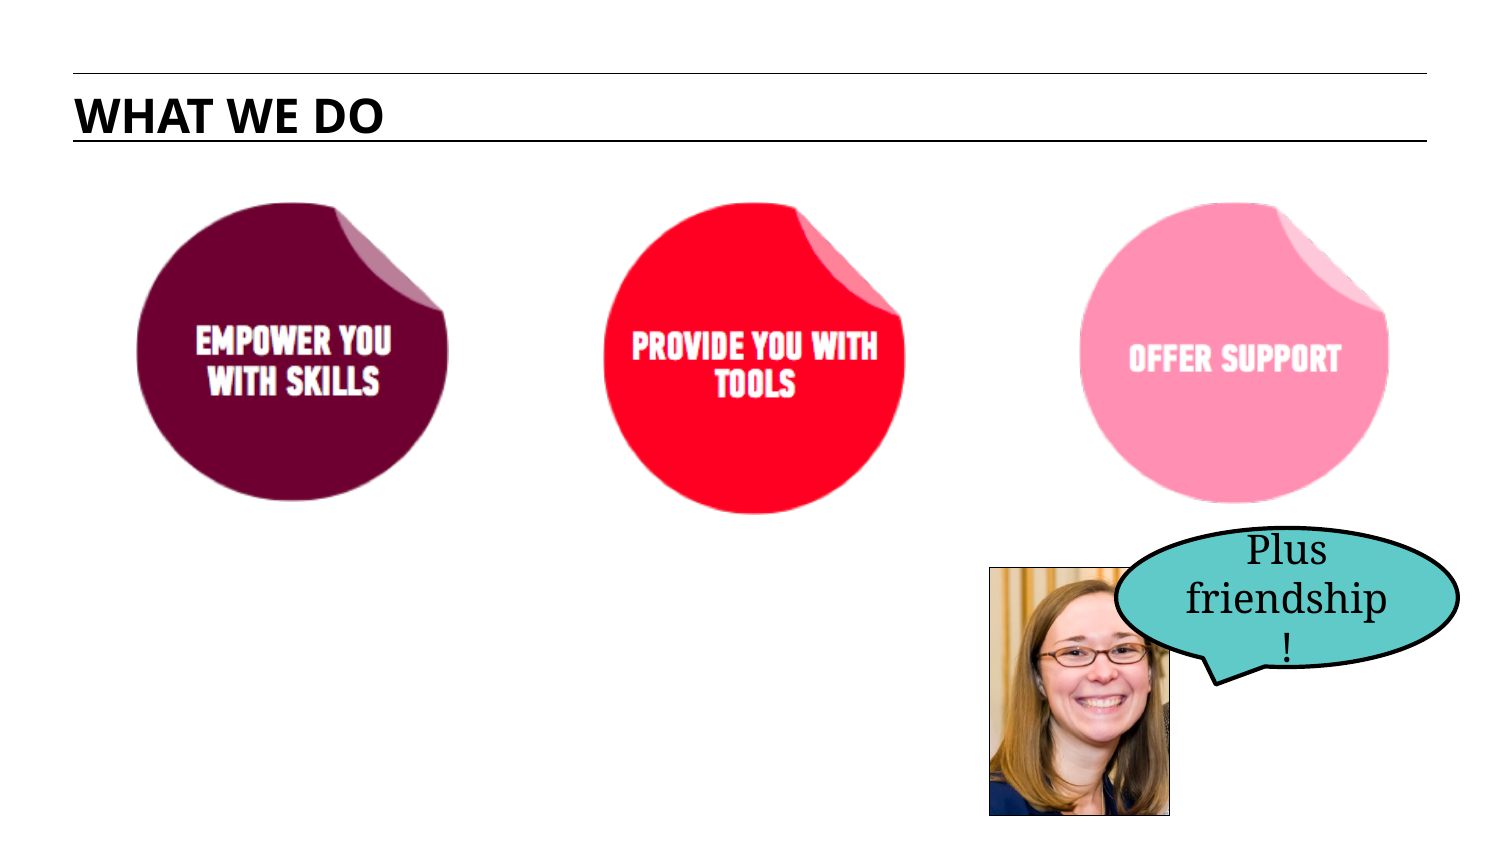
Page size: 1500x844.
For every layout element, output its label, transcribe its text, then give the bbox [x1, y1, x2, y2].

picture [603, 201, 907, 515]
picture [1079, 201, 1390, 504]
picture [136, 201, 449, 502]
text_box WHAT WE DO [74, 85, 964, 136]
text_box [989, 527, 1459, 816]
